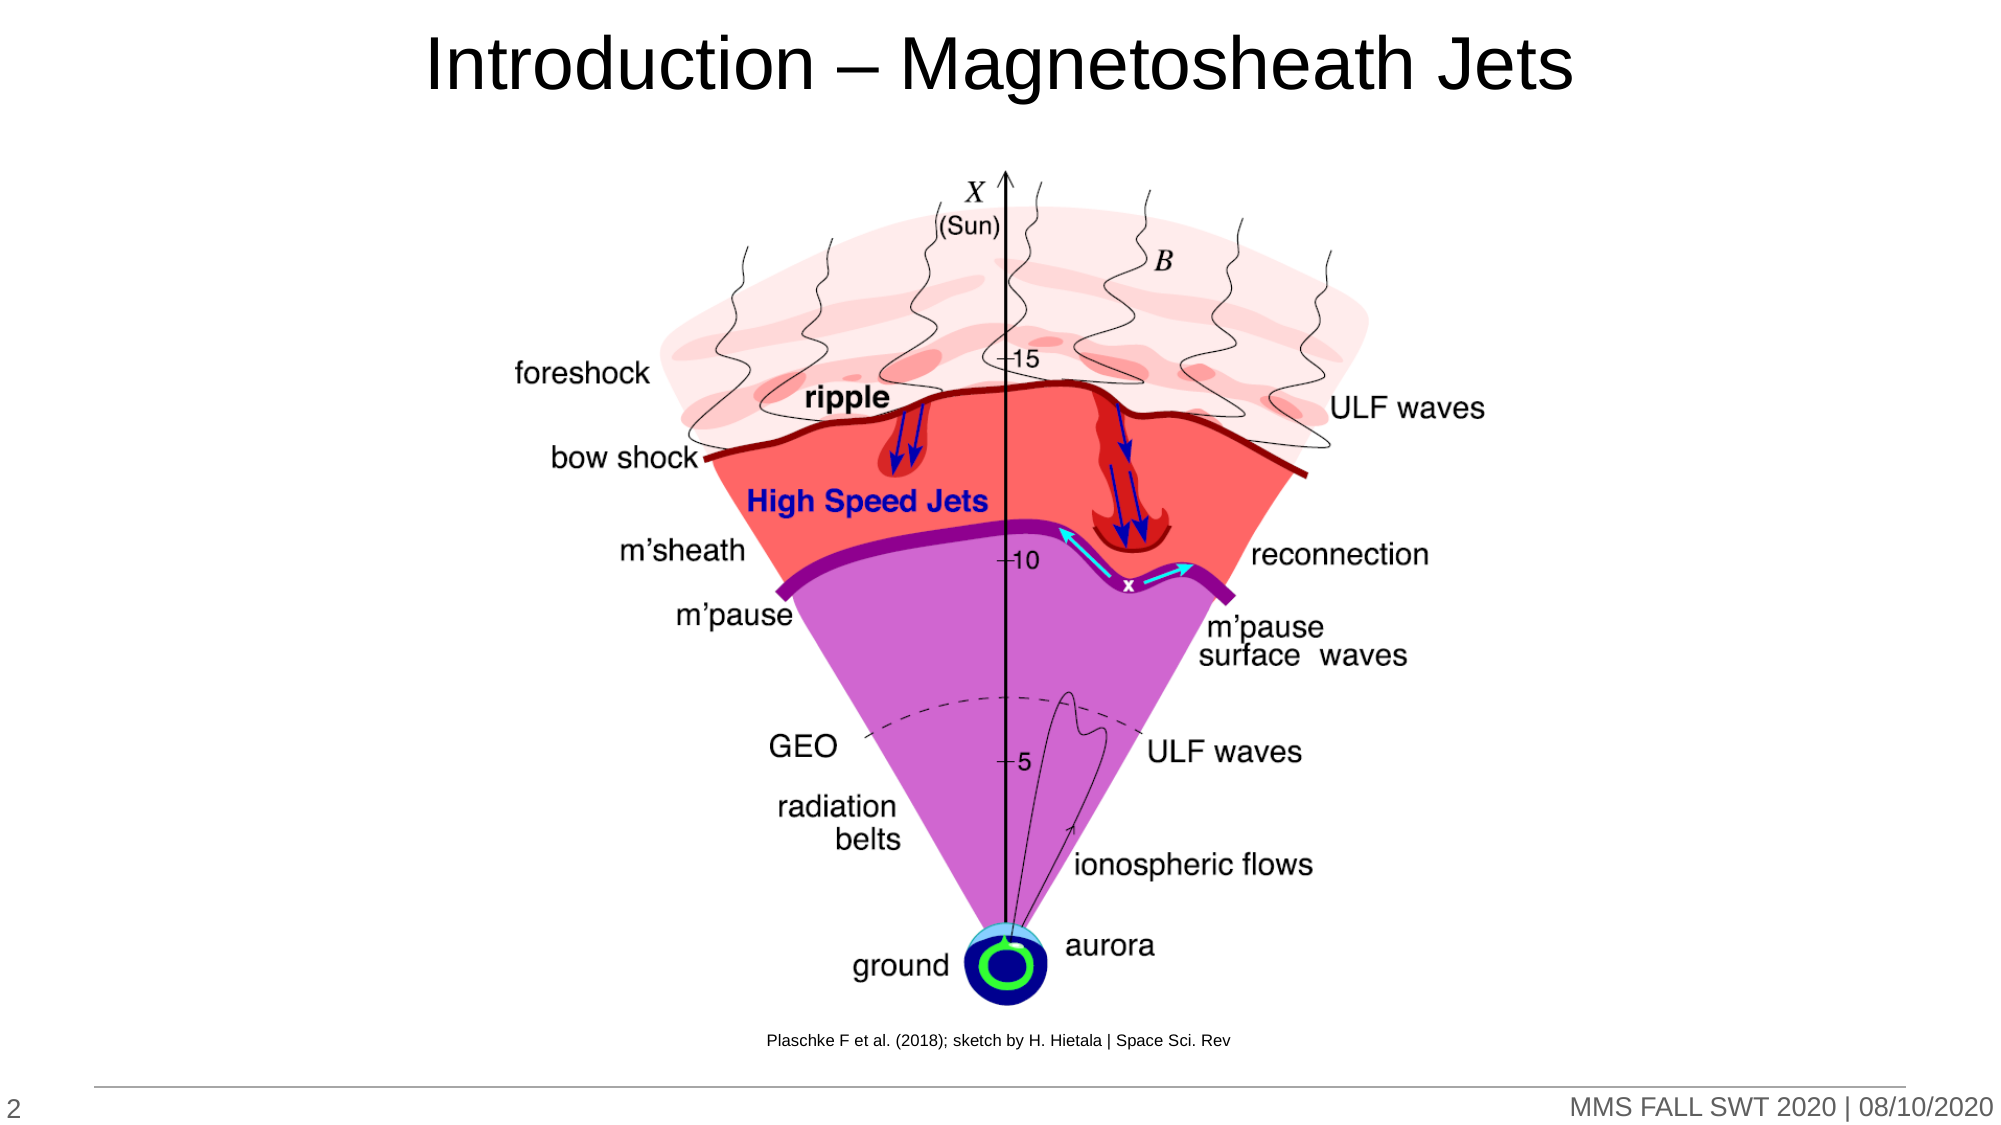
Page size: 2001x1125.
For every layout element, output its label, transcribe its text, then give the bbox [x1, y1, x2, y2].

text_box Plaschke F et al. (2018); sketch by H. Hietala | Space Sci. Rev [751, 1022, 1249, 1058]
picture [515, 170, 1485, 1006]
title Introduction – Magnetosheath Jets [94, 0, 1906, 119]
